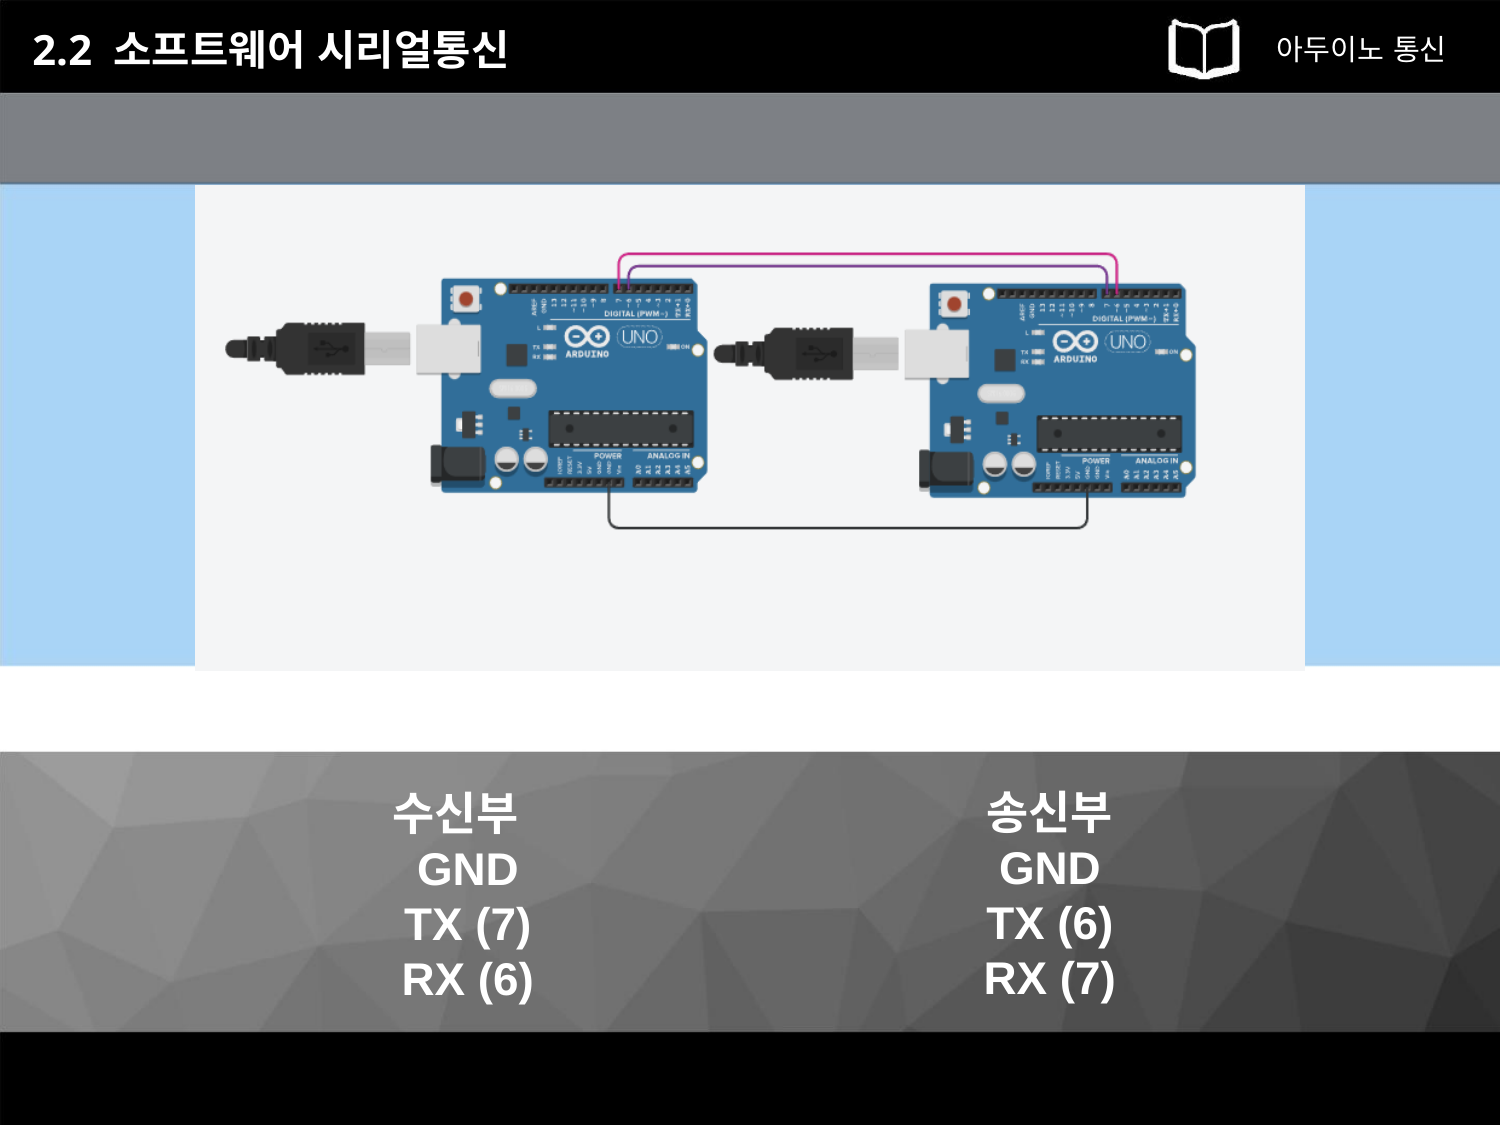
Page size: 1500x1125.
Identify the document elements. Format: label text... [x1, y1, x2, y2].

text_box 2.2 소프트웨어 시리얼통신 [17, 16, 731, 81]
text_box 수신부 GND TX (7) RX (6) [295, 777, 641, 1013]
text_box 송신부 GND TX (6) RX (7) [895, 775, 1205, 1011]
text_box [0, 0, 1500, 1125]
picture [195, 184, 1305, 672]
text_box 아두이노 통신 [1248, 23, 1500, 74]
